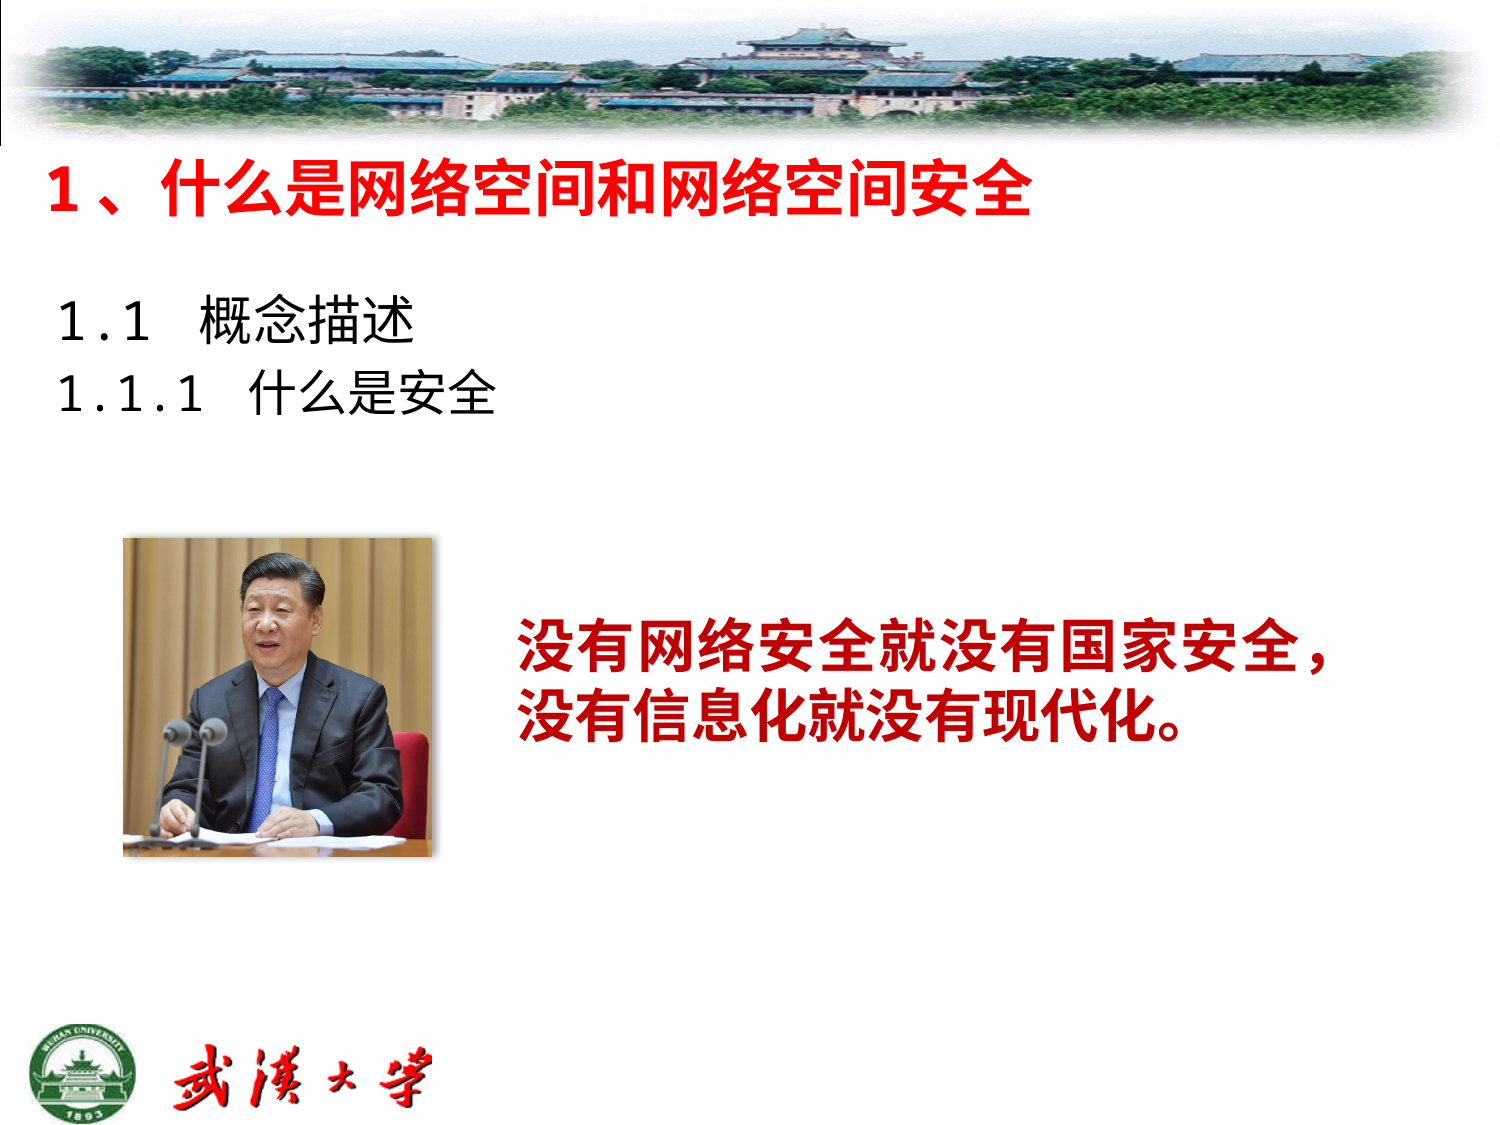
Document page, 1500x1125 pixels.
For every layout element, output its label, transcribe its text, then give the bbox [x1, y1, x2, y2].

picture [123, 538, 432, 858]
list 1.1 概念描述 1.1.1 什么是安全 [40, 278, 621, 469]
picture [0, 0, 1500, 146]
text_box 没有网络安全就没有国家安全，没有信息化就没有现代化。 [501, 601, 1317, 780]
picture [171, 1034, 432, 1125]
title 1、什么是网络空间和网络空间安全 [29, 118, 1235, 256]
